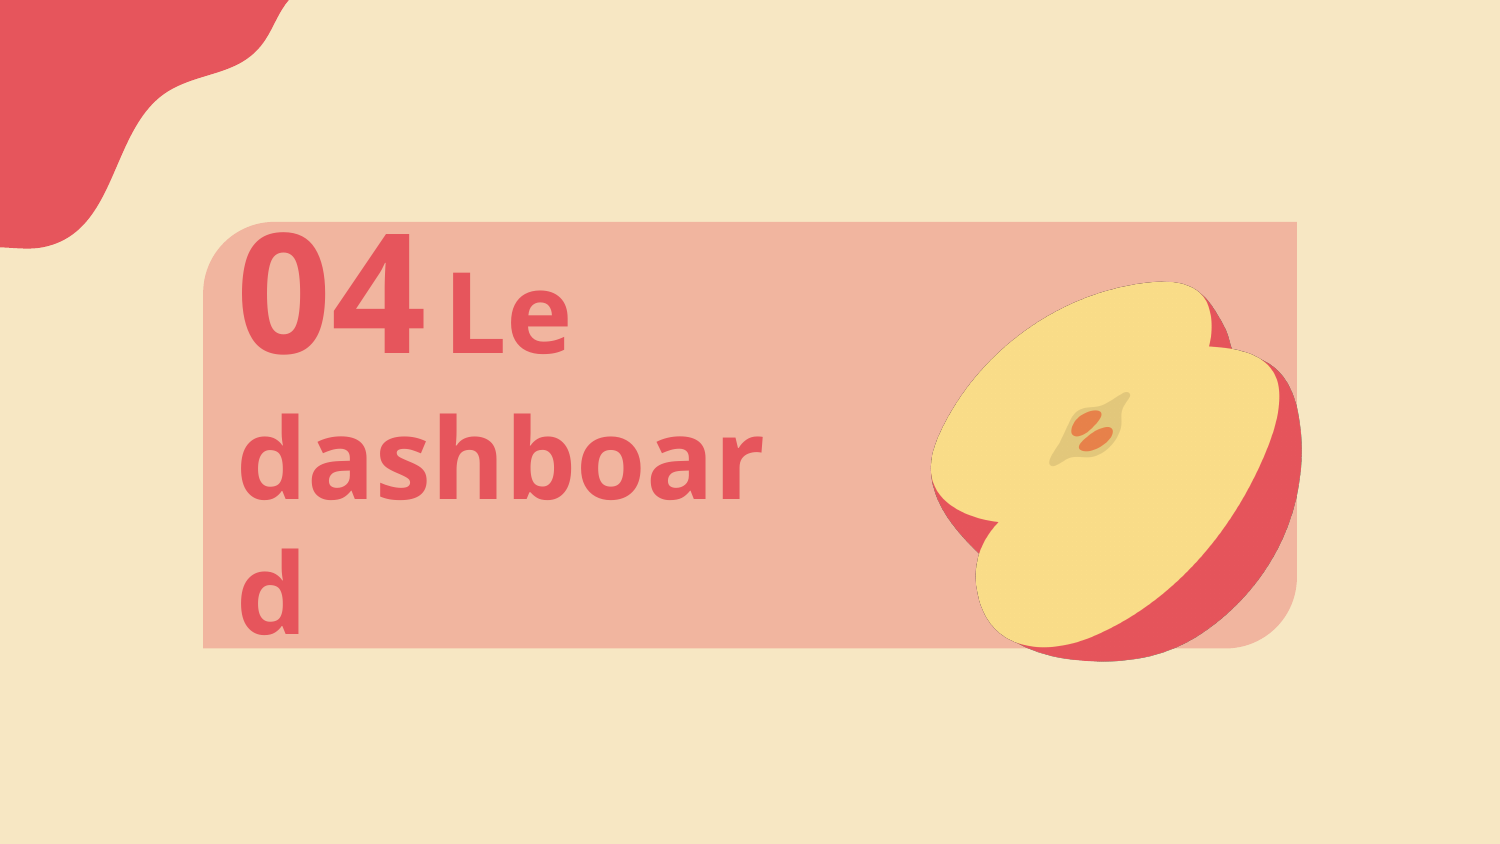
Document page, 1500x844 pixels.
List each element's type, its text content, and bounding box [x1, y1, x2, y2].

title 04 Le dashboard [221, 352, 821, 492]
text_box [203, 221, 1297, 649]
text_box [0, 0, 289, 249]
picture [911, 266, 1314, 675]
